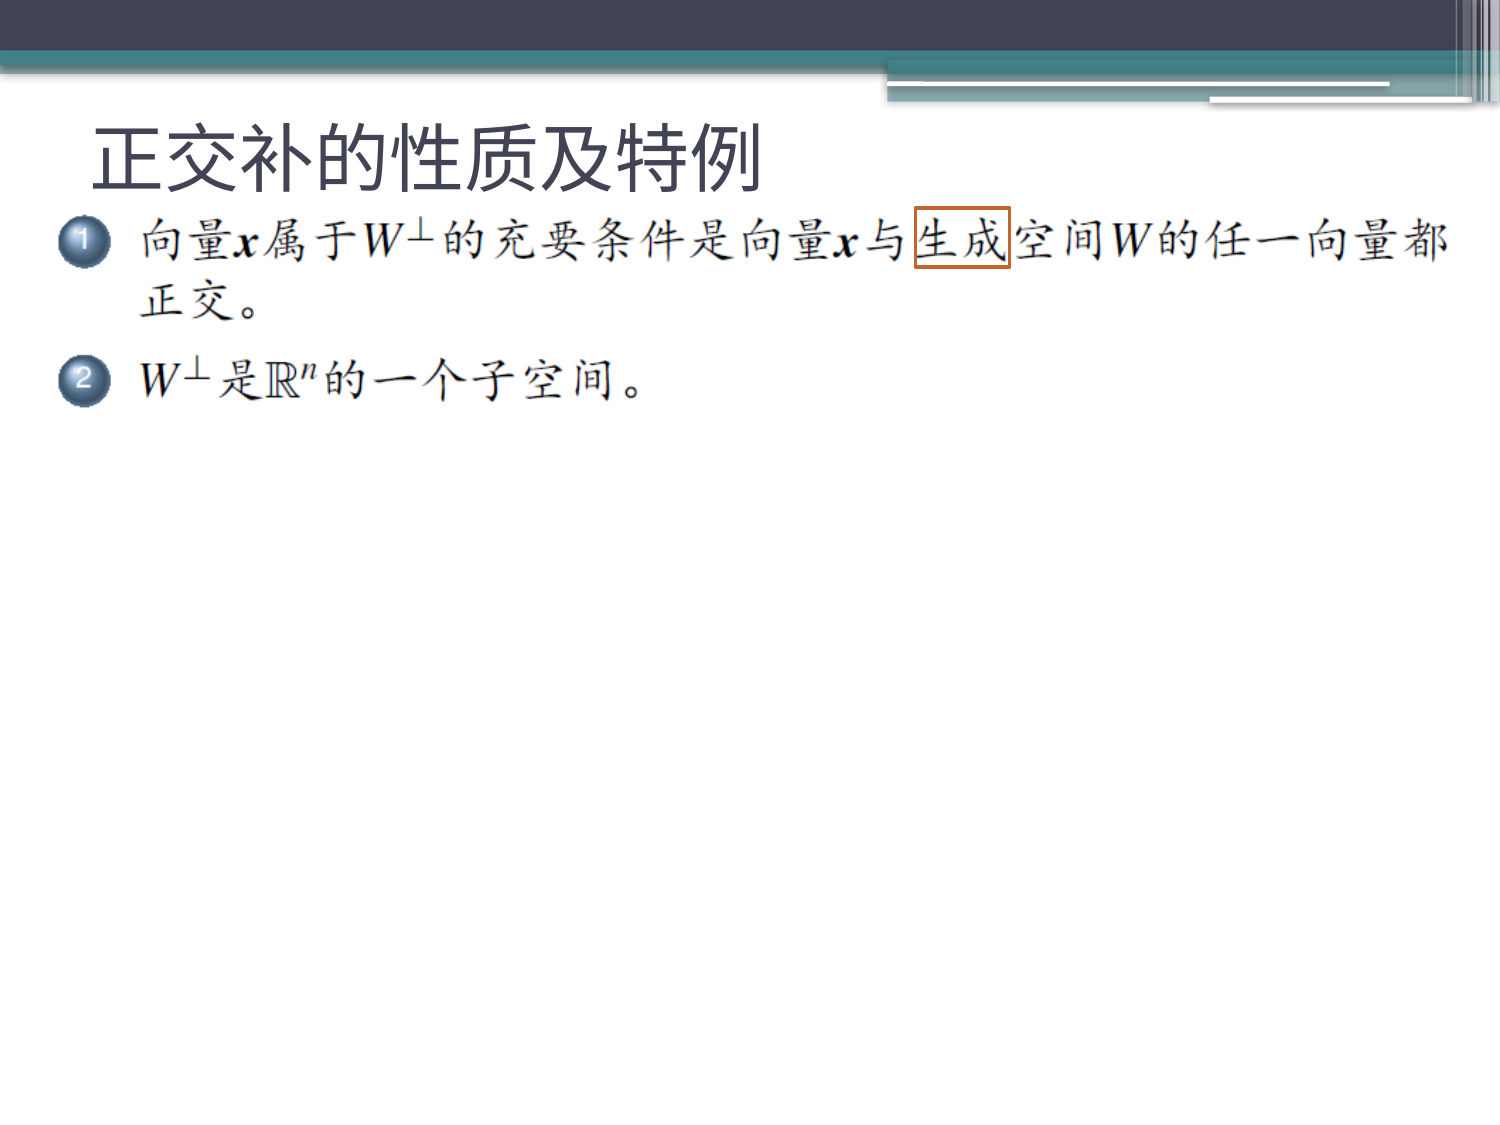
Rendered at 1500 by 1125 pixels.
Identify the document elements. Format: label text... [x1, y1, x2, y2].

title 正交补的性质及特例 [75, 68, 1425, 205]
picture [52, 207, 1455, 410]
